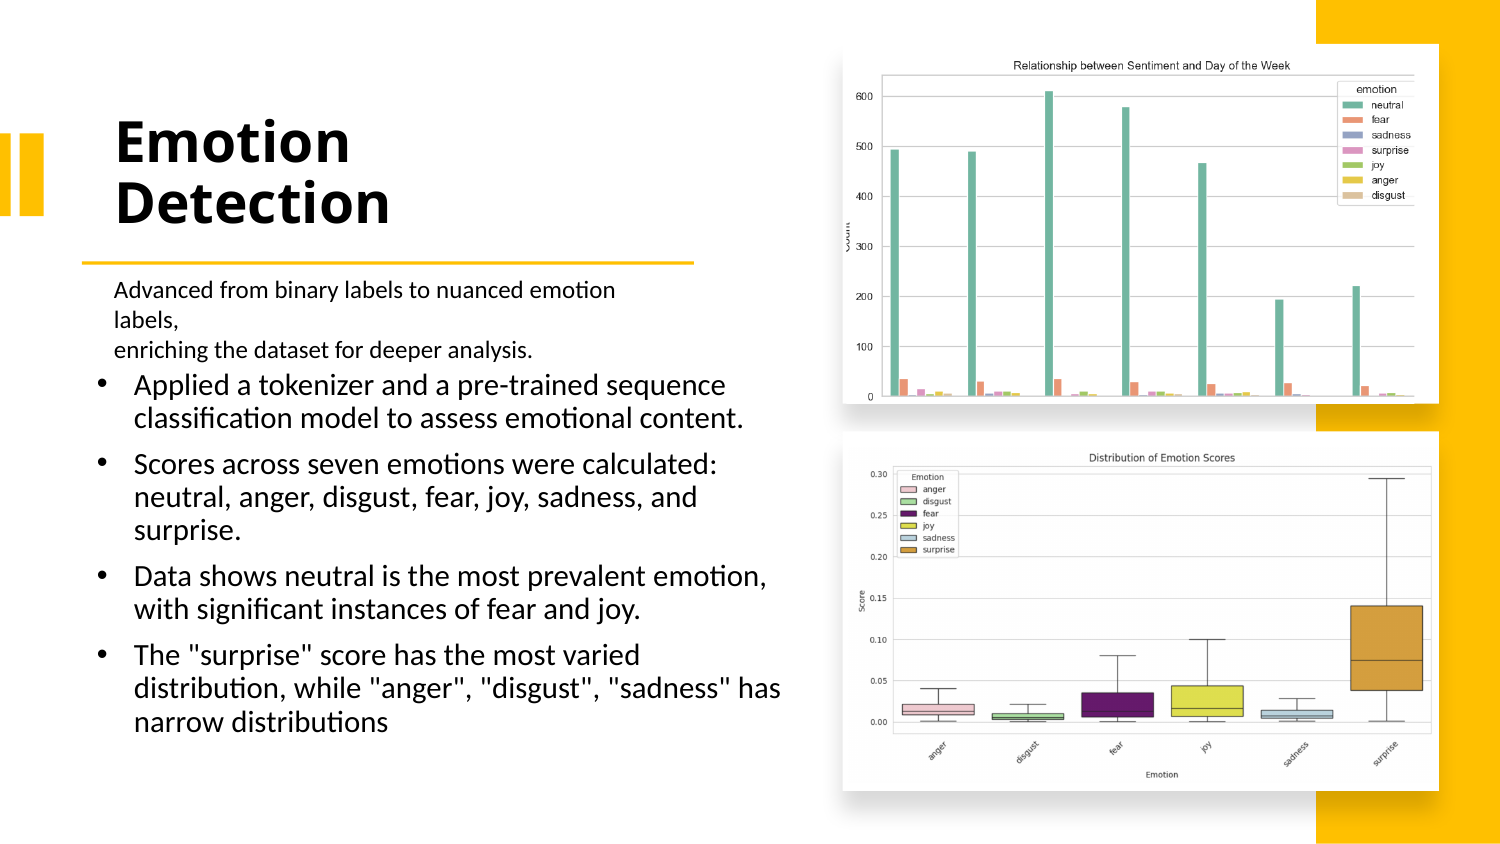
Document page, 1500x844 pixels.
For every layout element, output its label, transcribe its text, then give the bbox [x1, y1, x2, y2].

text_box Advanced from binary labels to nuanced emotion labels, enriching the dataset for deeper analysis. [99, 266, 696, 416]
picture [846, 61, 1415, 404]
text_box [81, 260, 695, 266]
picture [848, 447, 1436, 783]
text_box [842, 43, 1440, 405]
text_box [0, 0, 1315, 844]
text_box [0, 133, 44, 217]
text_box [1315, 0, 1500, 844]
text_box [842, 430, 1440, 792]
text_box Emotion Detection [99, 105, 632, 245]
text_box Applied a tokenizer and a pre-trained sequence classification model to assess emotional content. Scores across seven emotions were calculated: neutral, anger, disgust, fear, joy, sadness, and surprise. Data shows neutral is the most prevalent emotion, with significant instances of fear and joy. The "surprise" score has the most varied distribution, while "anger", "disgust", "sadness" has narrow distributions [72, 361, 802, 748]
